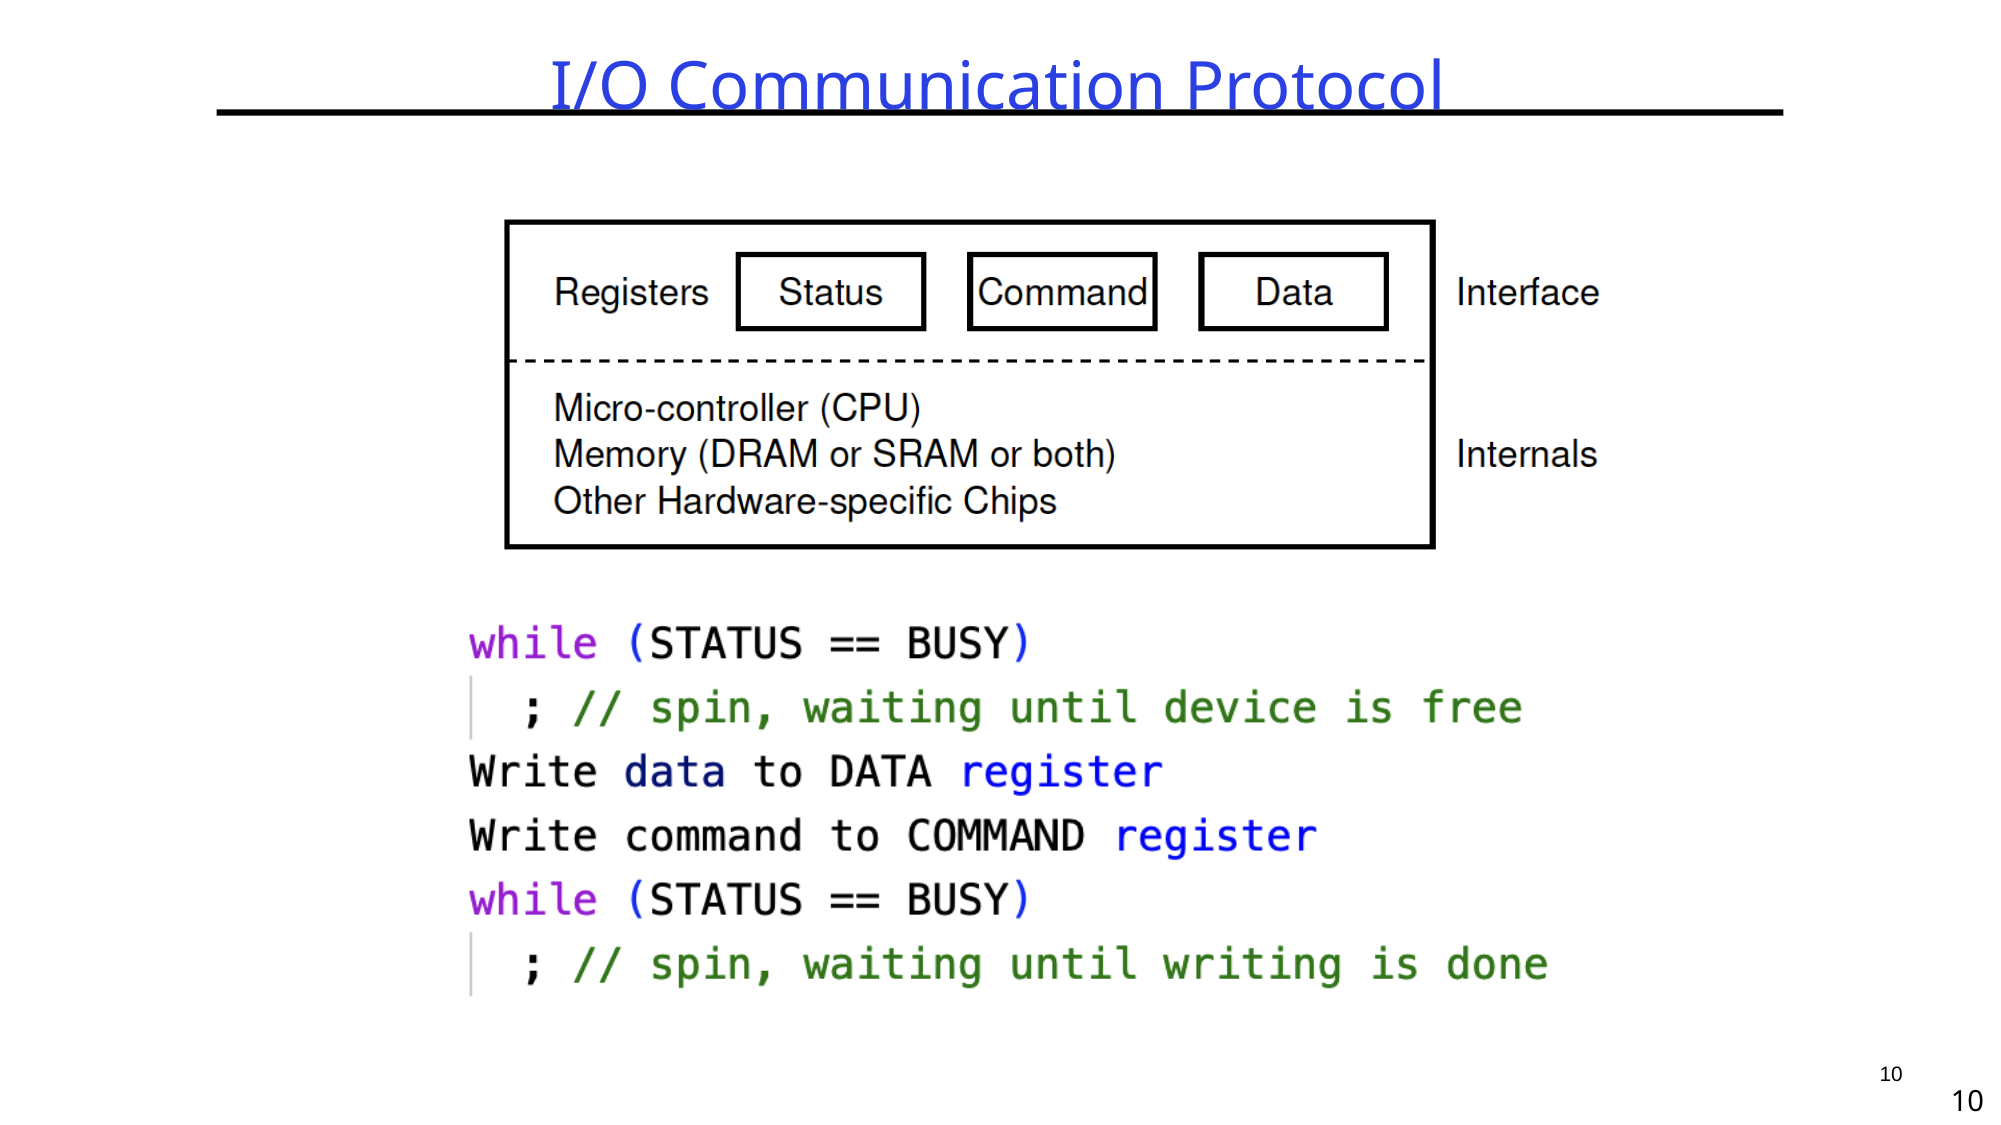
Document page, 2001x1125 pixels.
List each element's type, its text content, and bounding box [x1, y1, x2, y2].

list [459, 617, 1566, 999]
title I/O Communication Protocol [68, 45, 1929, 133]
picture [493, 206, 1613, 563]
